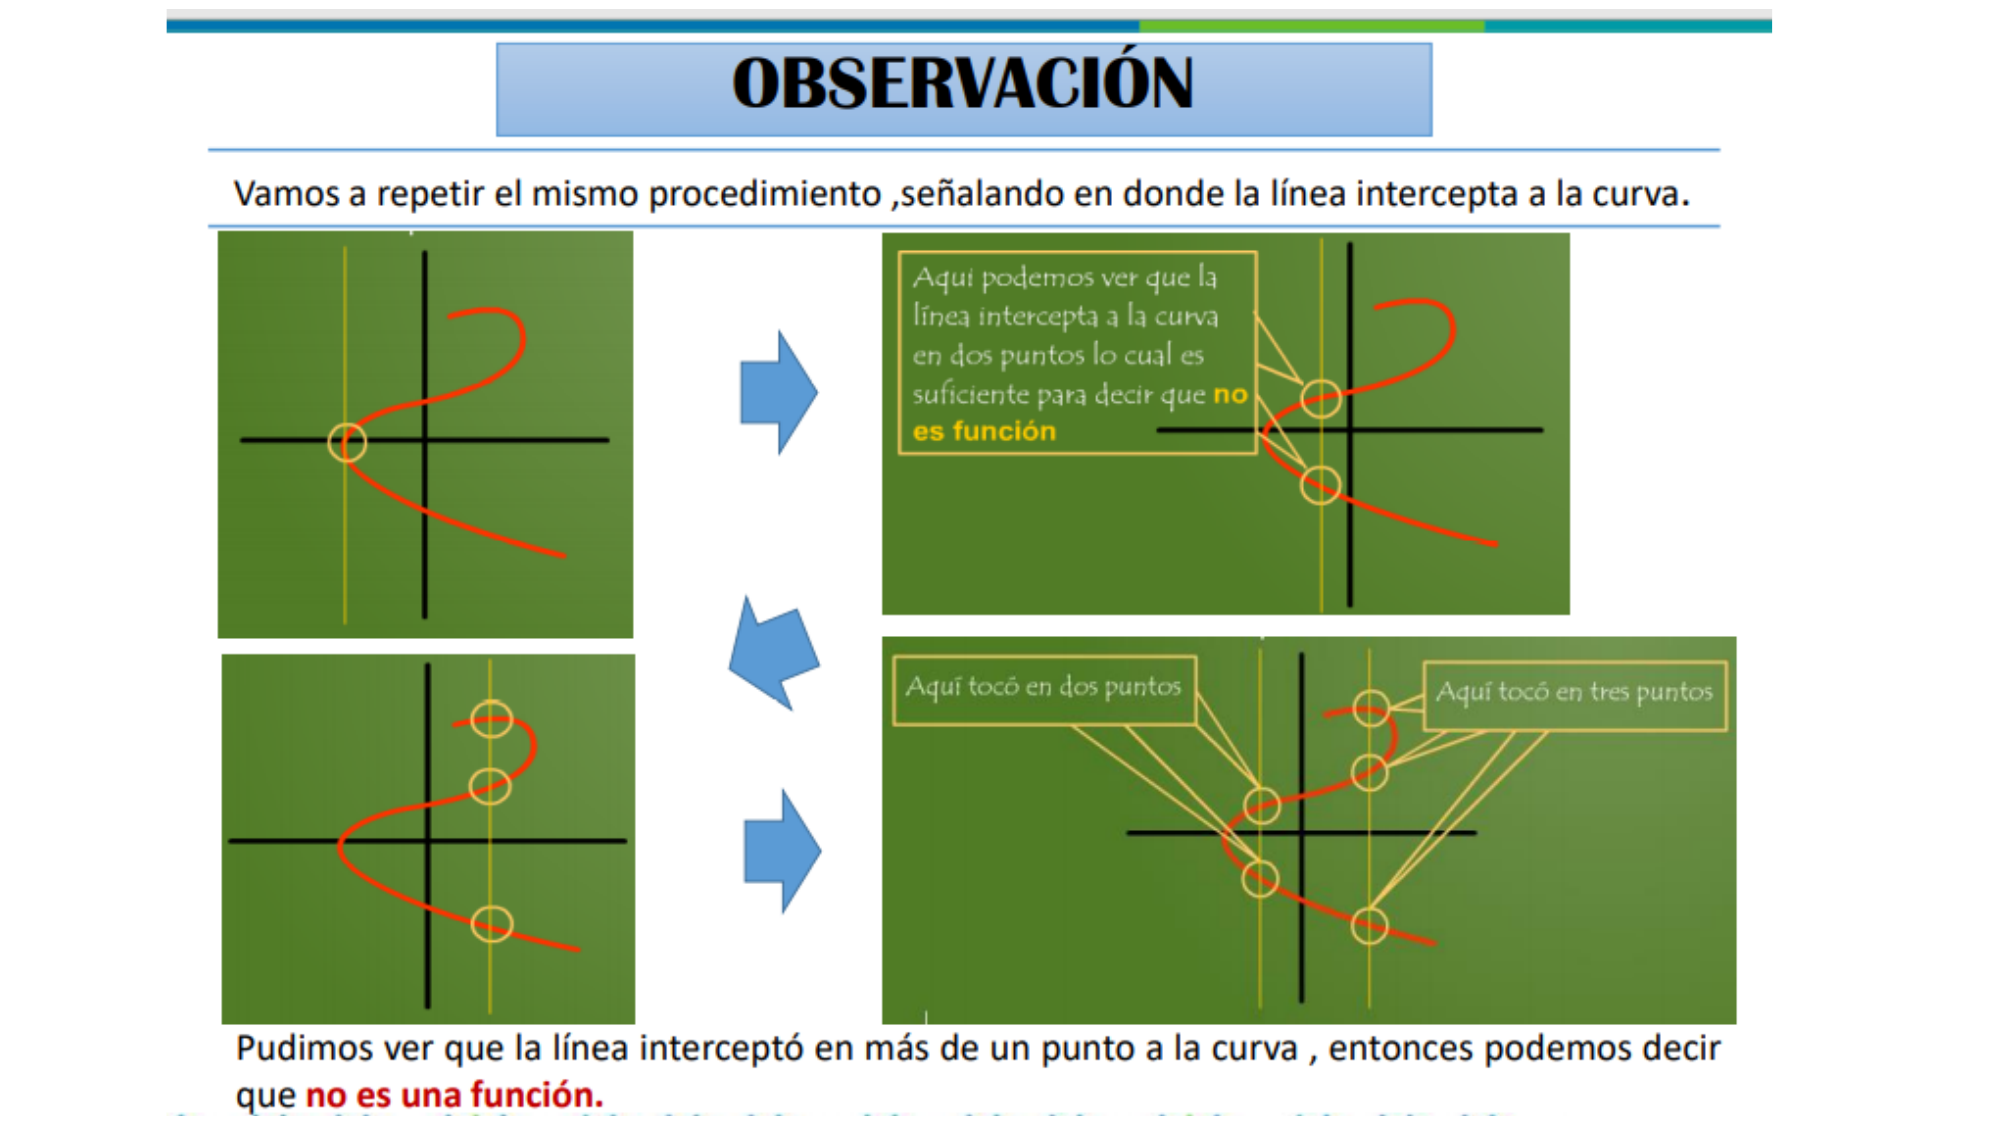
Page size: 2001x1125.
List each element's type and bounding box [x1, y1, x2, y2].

picture [166, 9, 1773, 1116]
